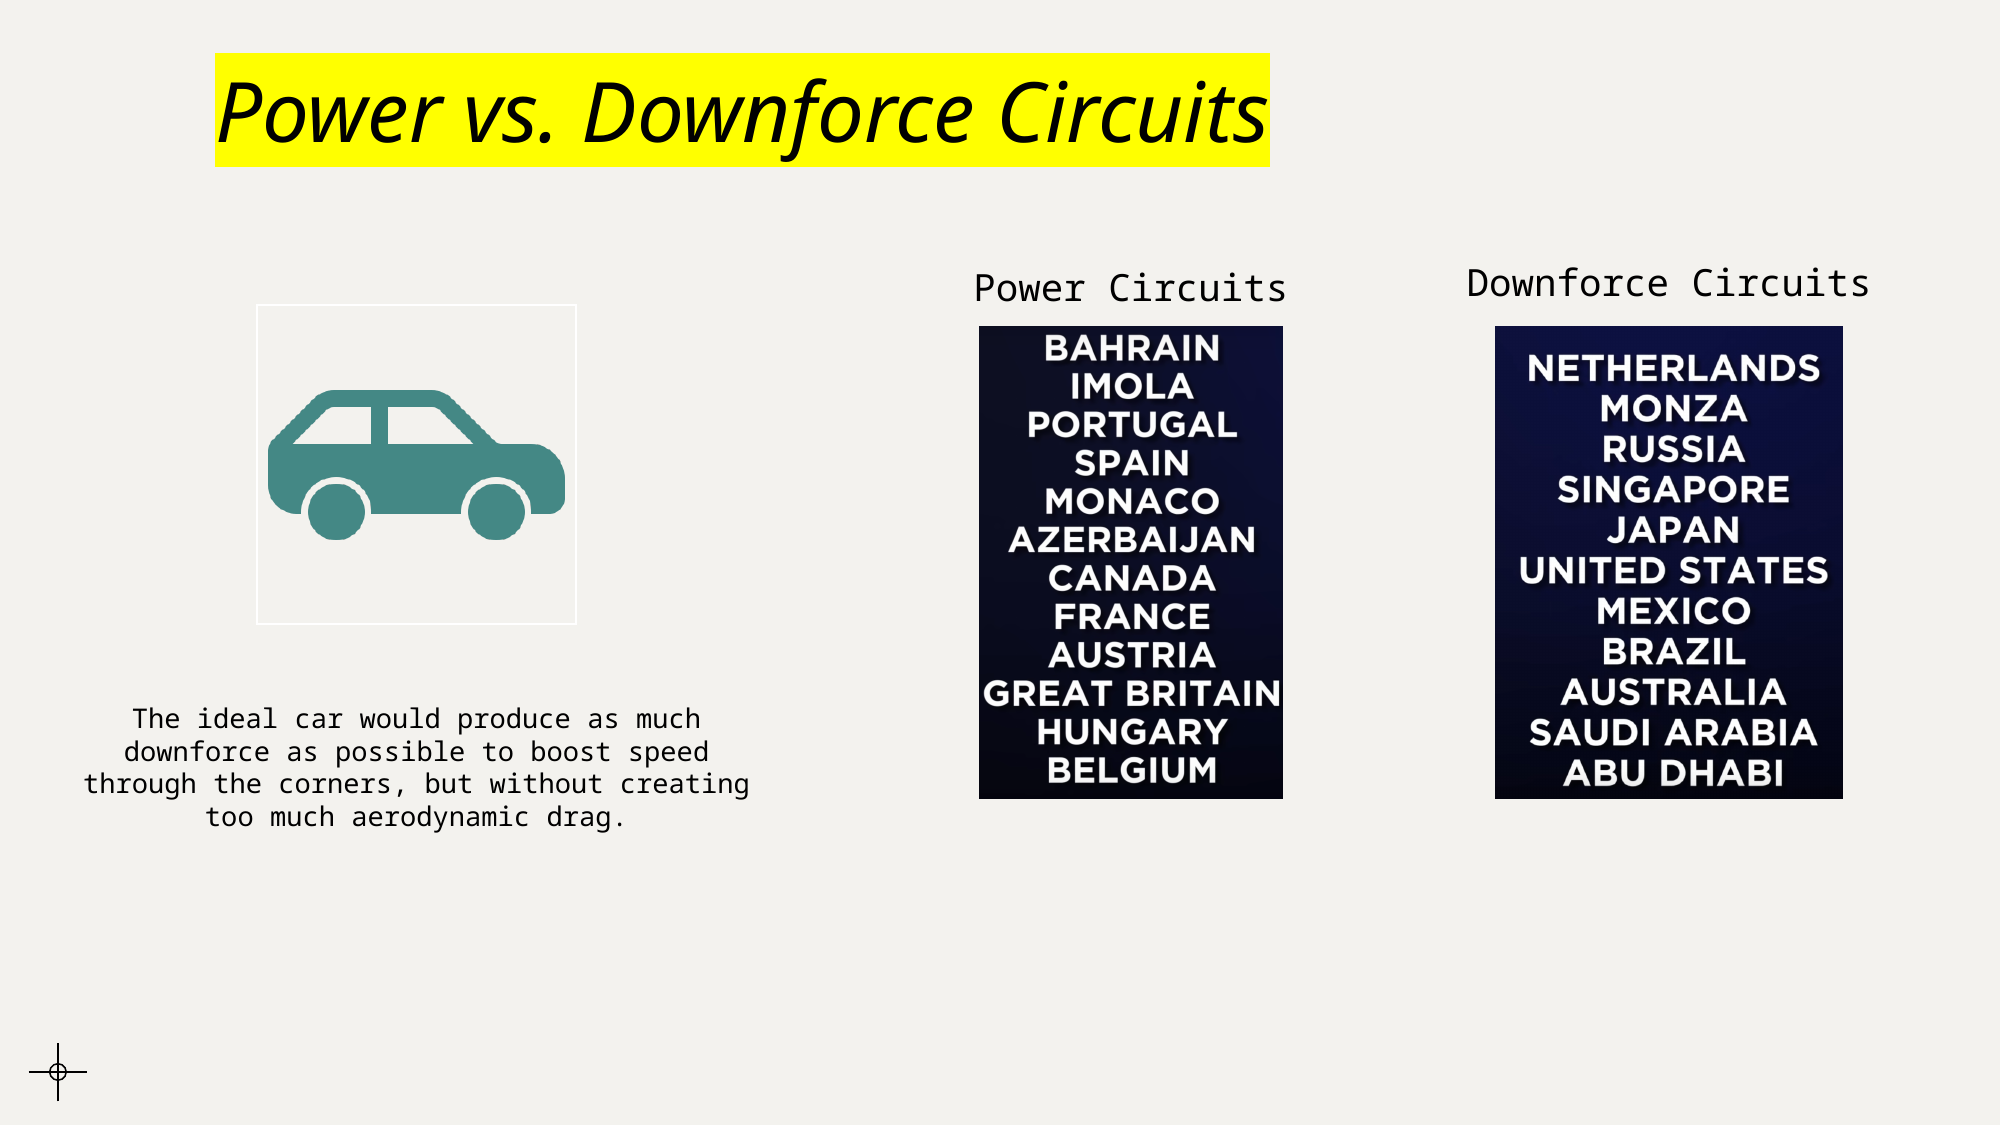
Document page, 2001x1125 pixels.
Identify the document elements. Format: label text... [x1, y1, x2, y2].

title Power vs. Downforce Circuits [200, 0, 1758, 167]
text_box Power Circuits [1108, 256, 1304, 316]
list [0, 246, 1108, 879]
picture [979, 326, 1283, 799]
text_box Downforce Circuits [1451, 251, 1887, 312]
picture [1495, 326, 1843, 799]
